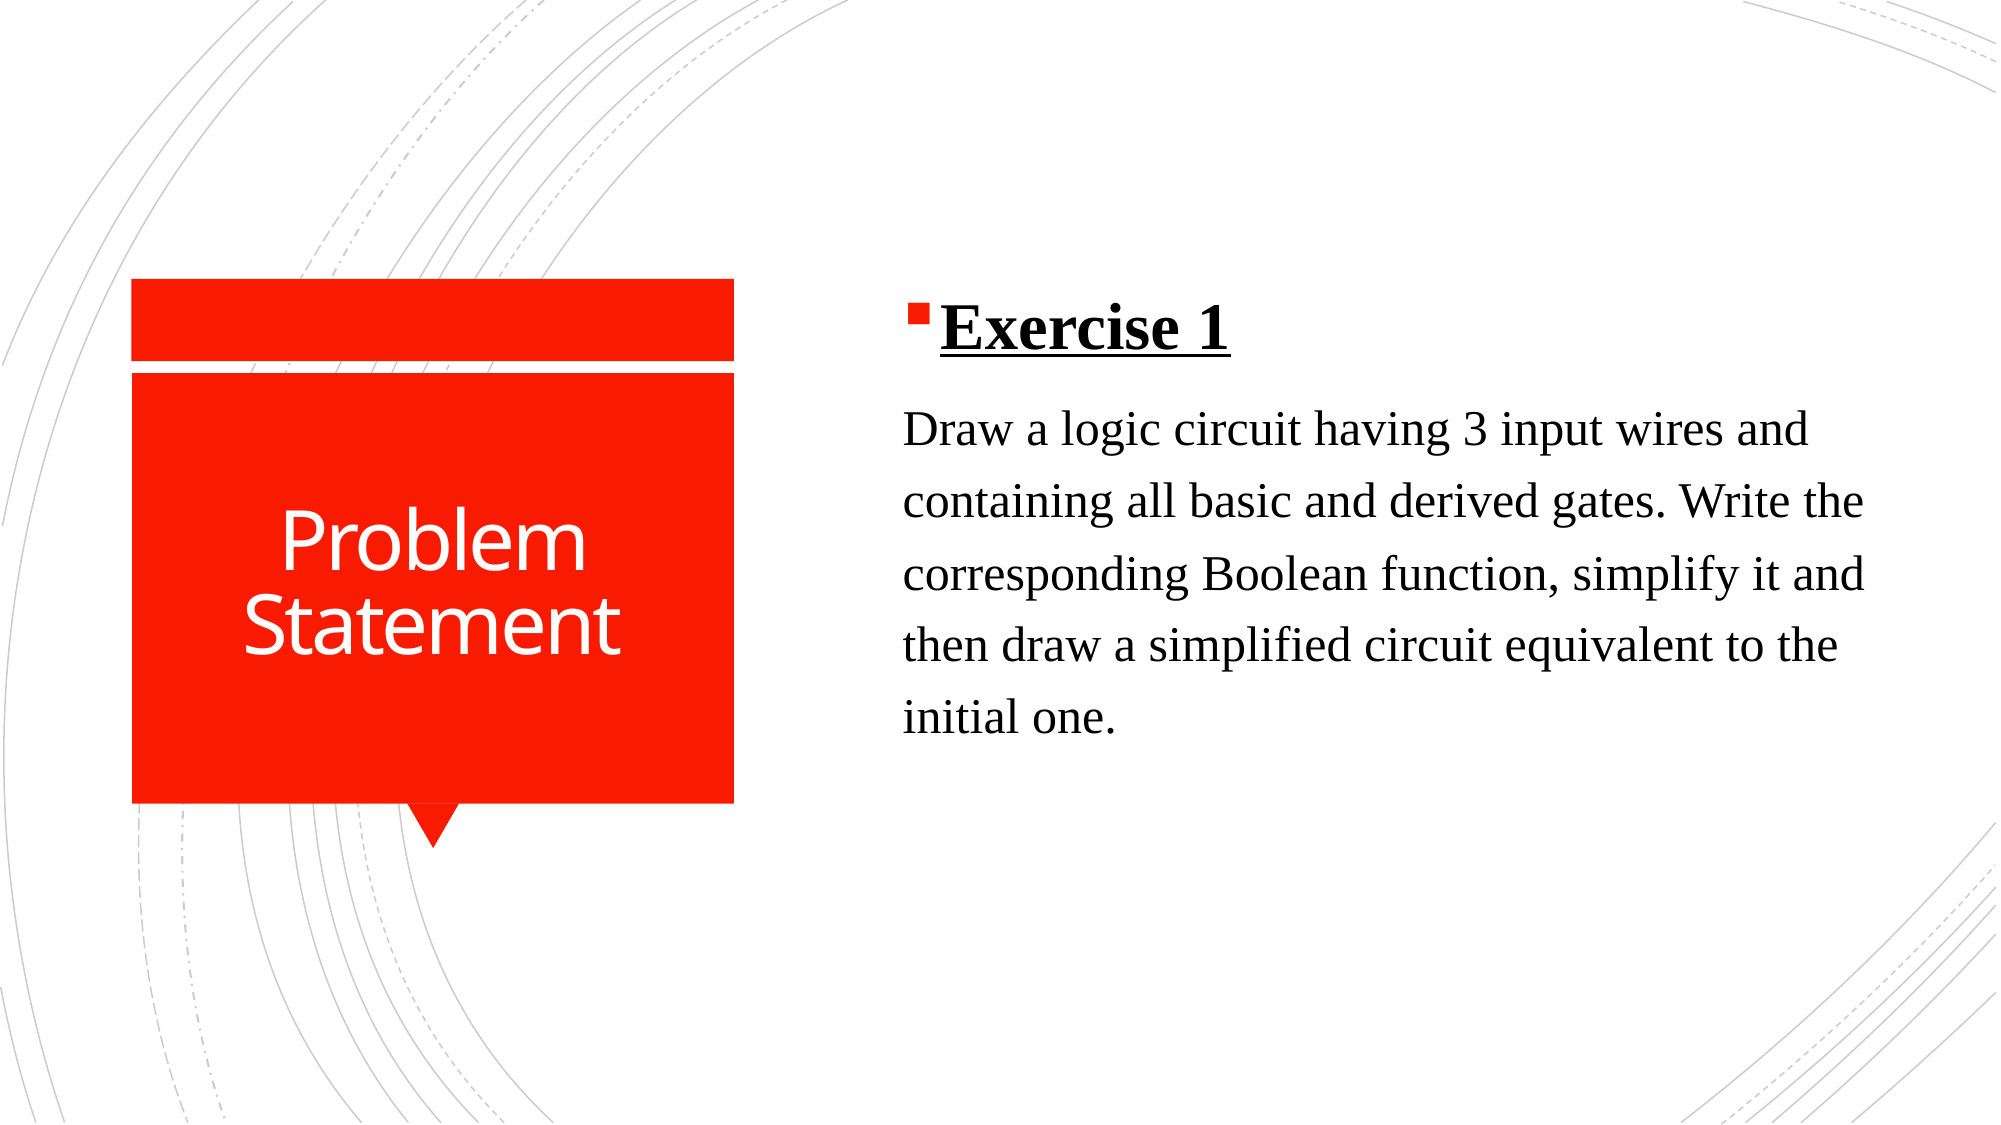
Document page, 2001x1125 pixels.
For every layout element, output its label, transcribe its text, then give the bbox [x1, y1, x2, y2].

list Exercise 1 Draw a logic circuit having 3 input wires and containing all basic and derived gates. Write the corresponding Boolean function, simplify it and then draw a simplified circuit equivalent to the initial one. [887, 74, 1919, 936]
title Problem Statement [145, 385, 720, 789]
